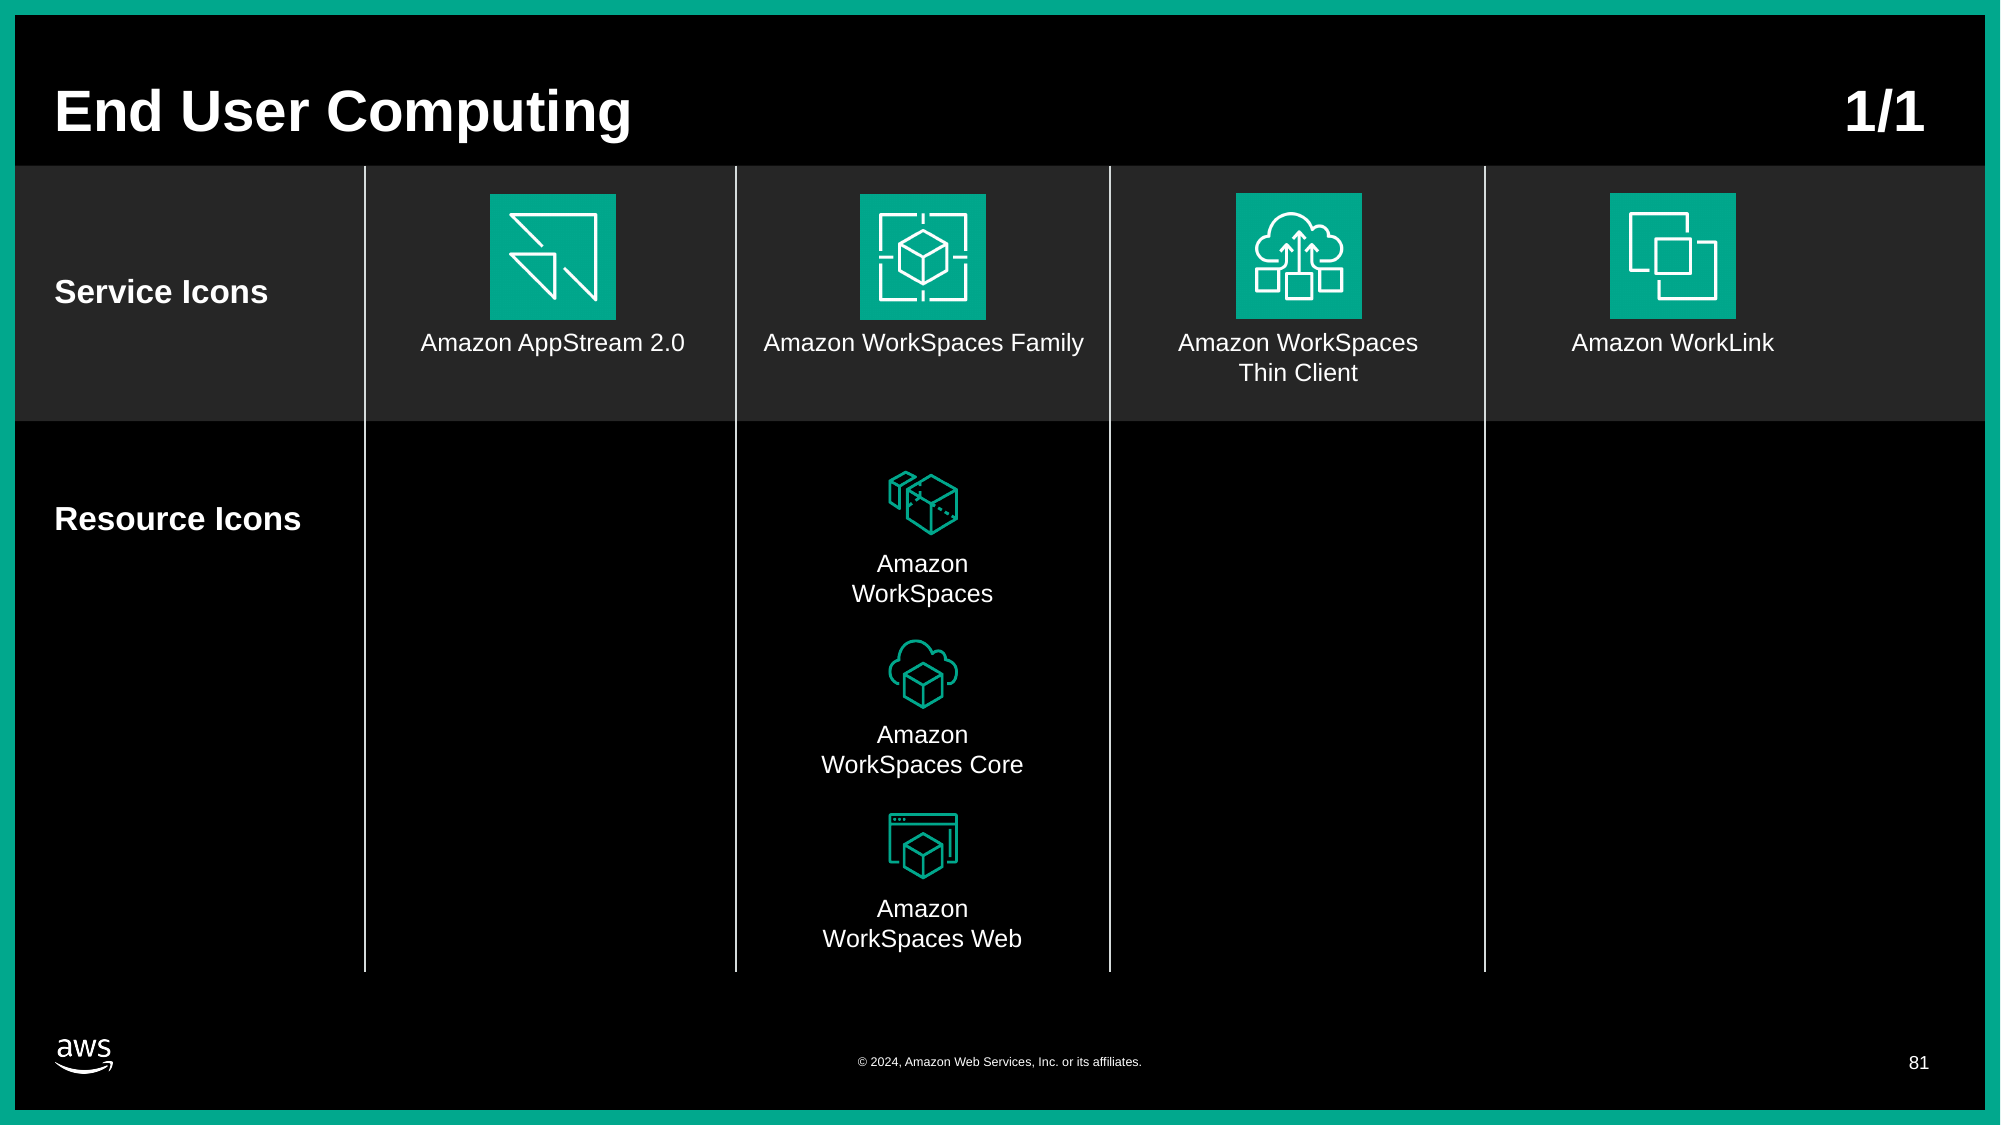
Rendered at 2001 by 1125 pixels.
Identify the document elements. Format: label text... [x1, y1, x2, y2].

footer © 2024, Amazon Web Services, Inc. or its affiliates. [662, 1031, 1338, 1092]
slide_number 81 [1494, 1031, 1945, 1092]
title End User Computing 1/1 [39, 59, 1945, 166]
text_box Amazon WorkSpaces Web [803, 884, 1043, 960]
picture [885, 636, 961, 712]
picture [1610, 193, 1736, 319]
text_box Amazon WorkSpaces [803, 539, 1043, 615]
picture [490, 194, 616, 320]
text_box Amazon WorkSpaces Thin Client [1151, 319, 1446, 394]
picture [860, 194, 986, 320]
picture [885, 464, 961, 540]
picture [1236, 193, 1362, 319]
text_box Amazon WorkLink [1520, 319, 1826, 364]
text_box Amazon WorkSpaces Core [803, 711, 1043, 787]
picture [885, 808, 961, 884]
text_box Amazon WorkSpaces Family [736, 319, 1109, 364]
text_box Amazon AppStream 2.0 [369, 319, 735, 364]
picture [55, 1039, 113, 1074]
